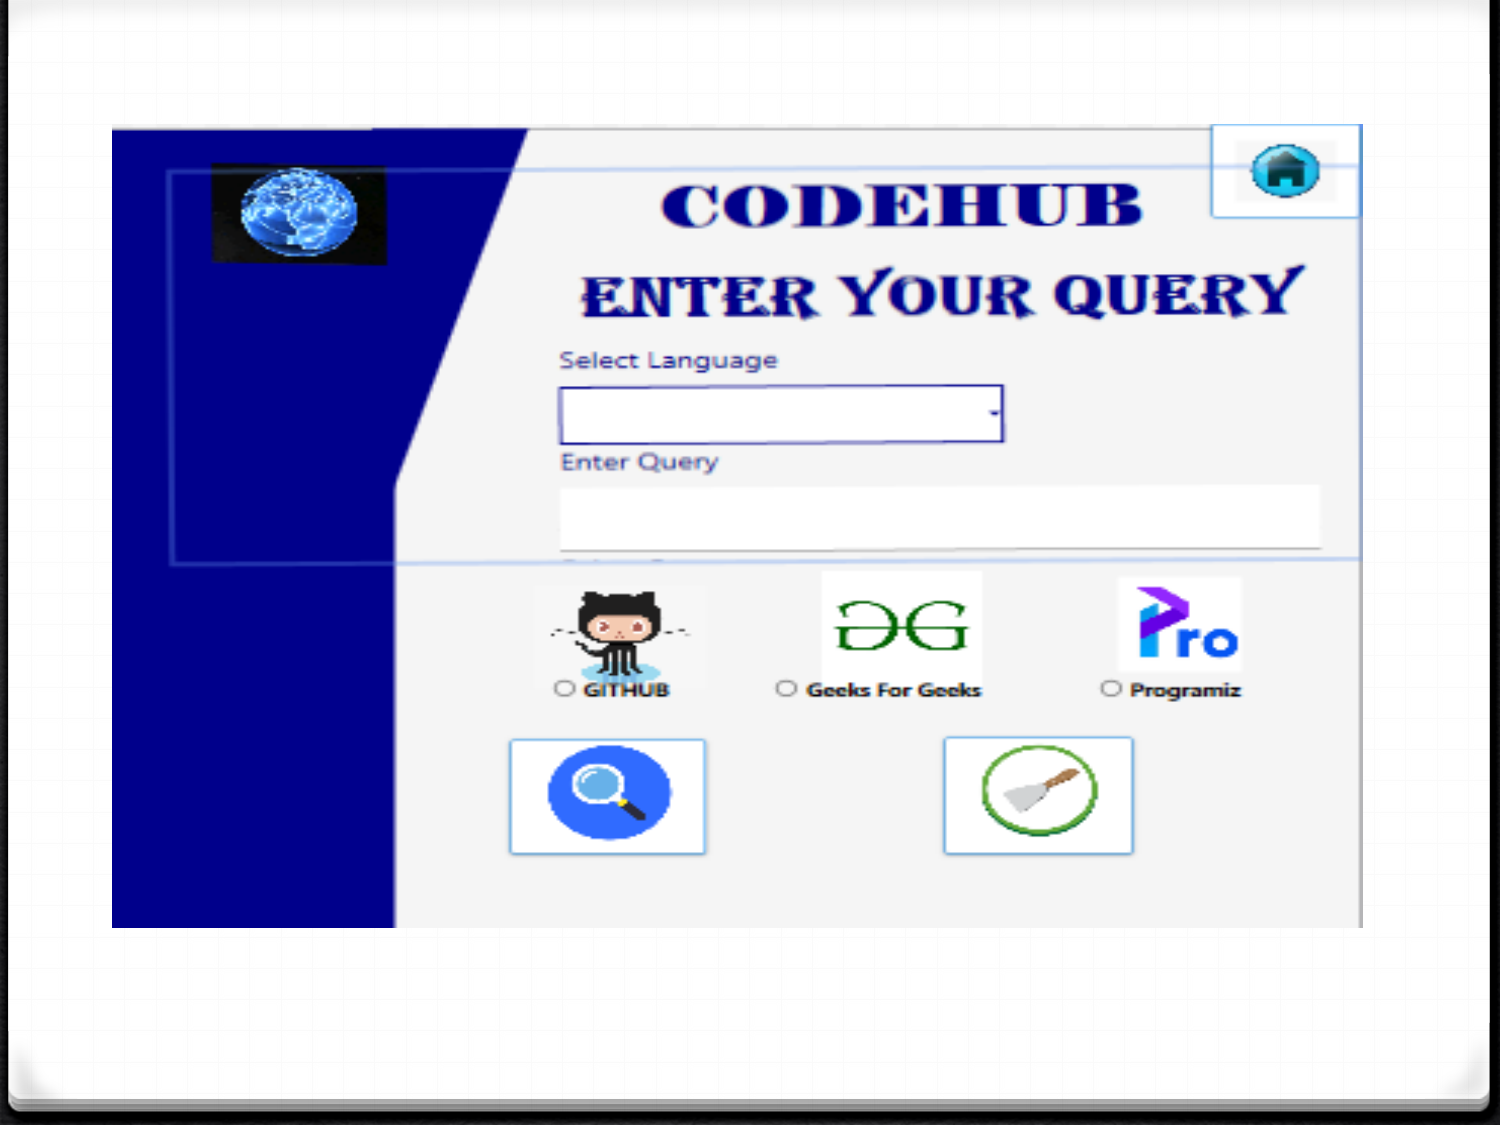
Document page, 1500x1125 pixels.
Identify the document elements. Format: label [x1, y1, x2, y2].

picture [0, 0, 1500, 1125]
list [112, 124, 1363, 929]
